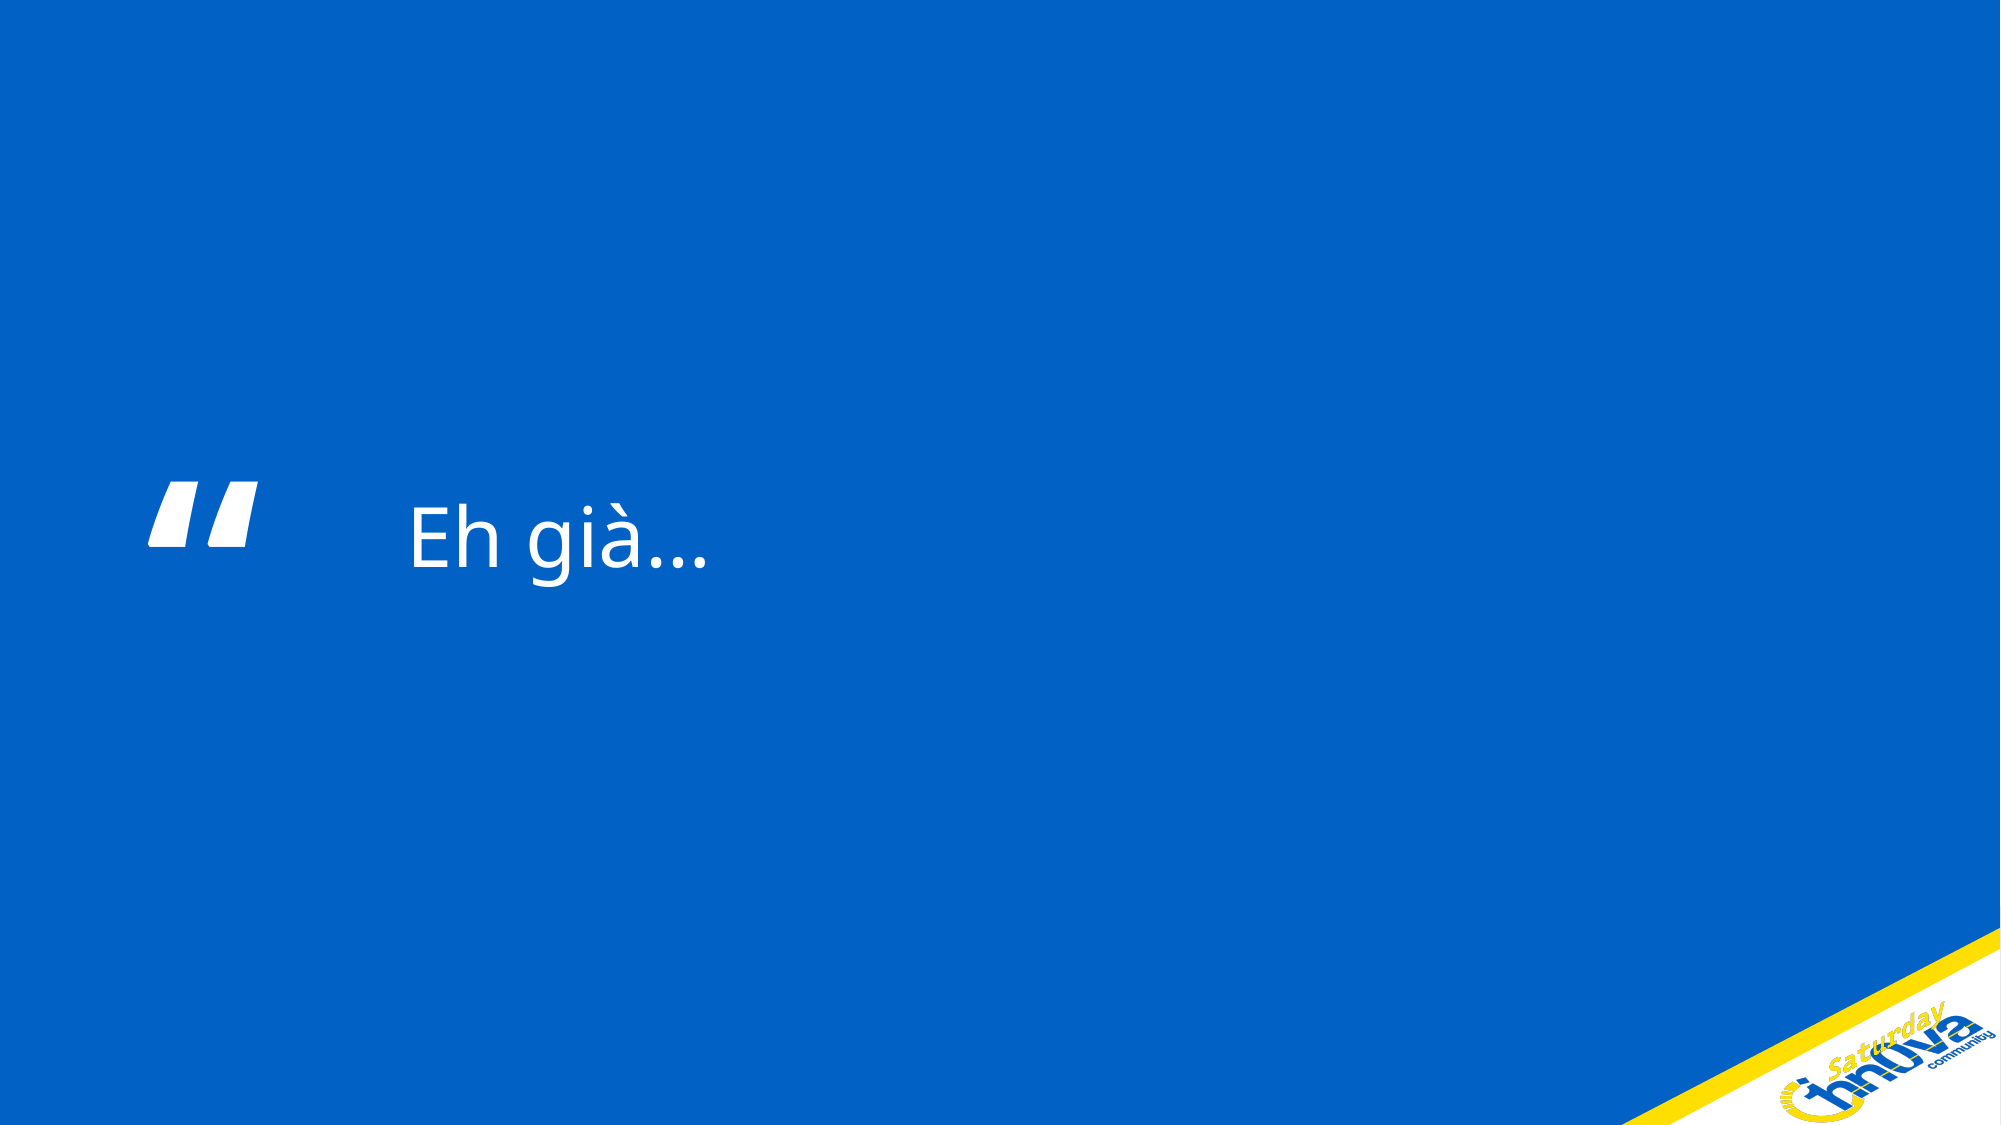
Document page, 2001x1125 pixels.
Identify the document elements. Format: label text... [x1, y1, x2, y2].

list Eh già… [391, 488, 1735, 975]
